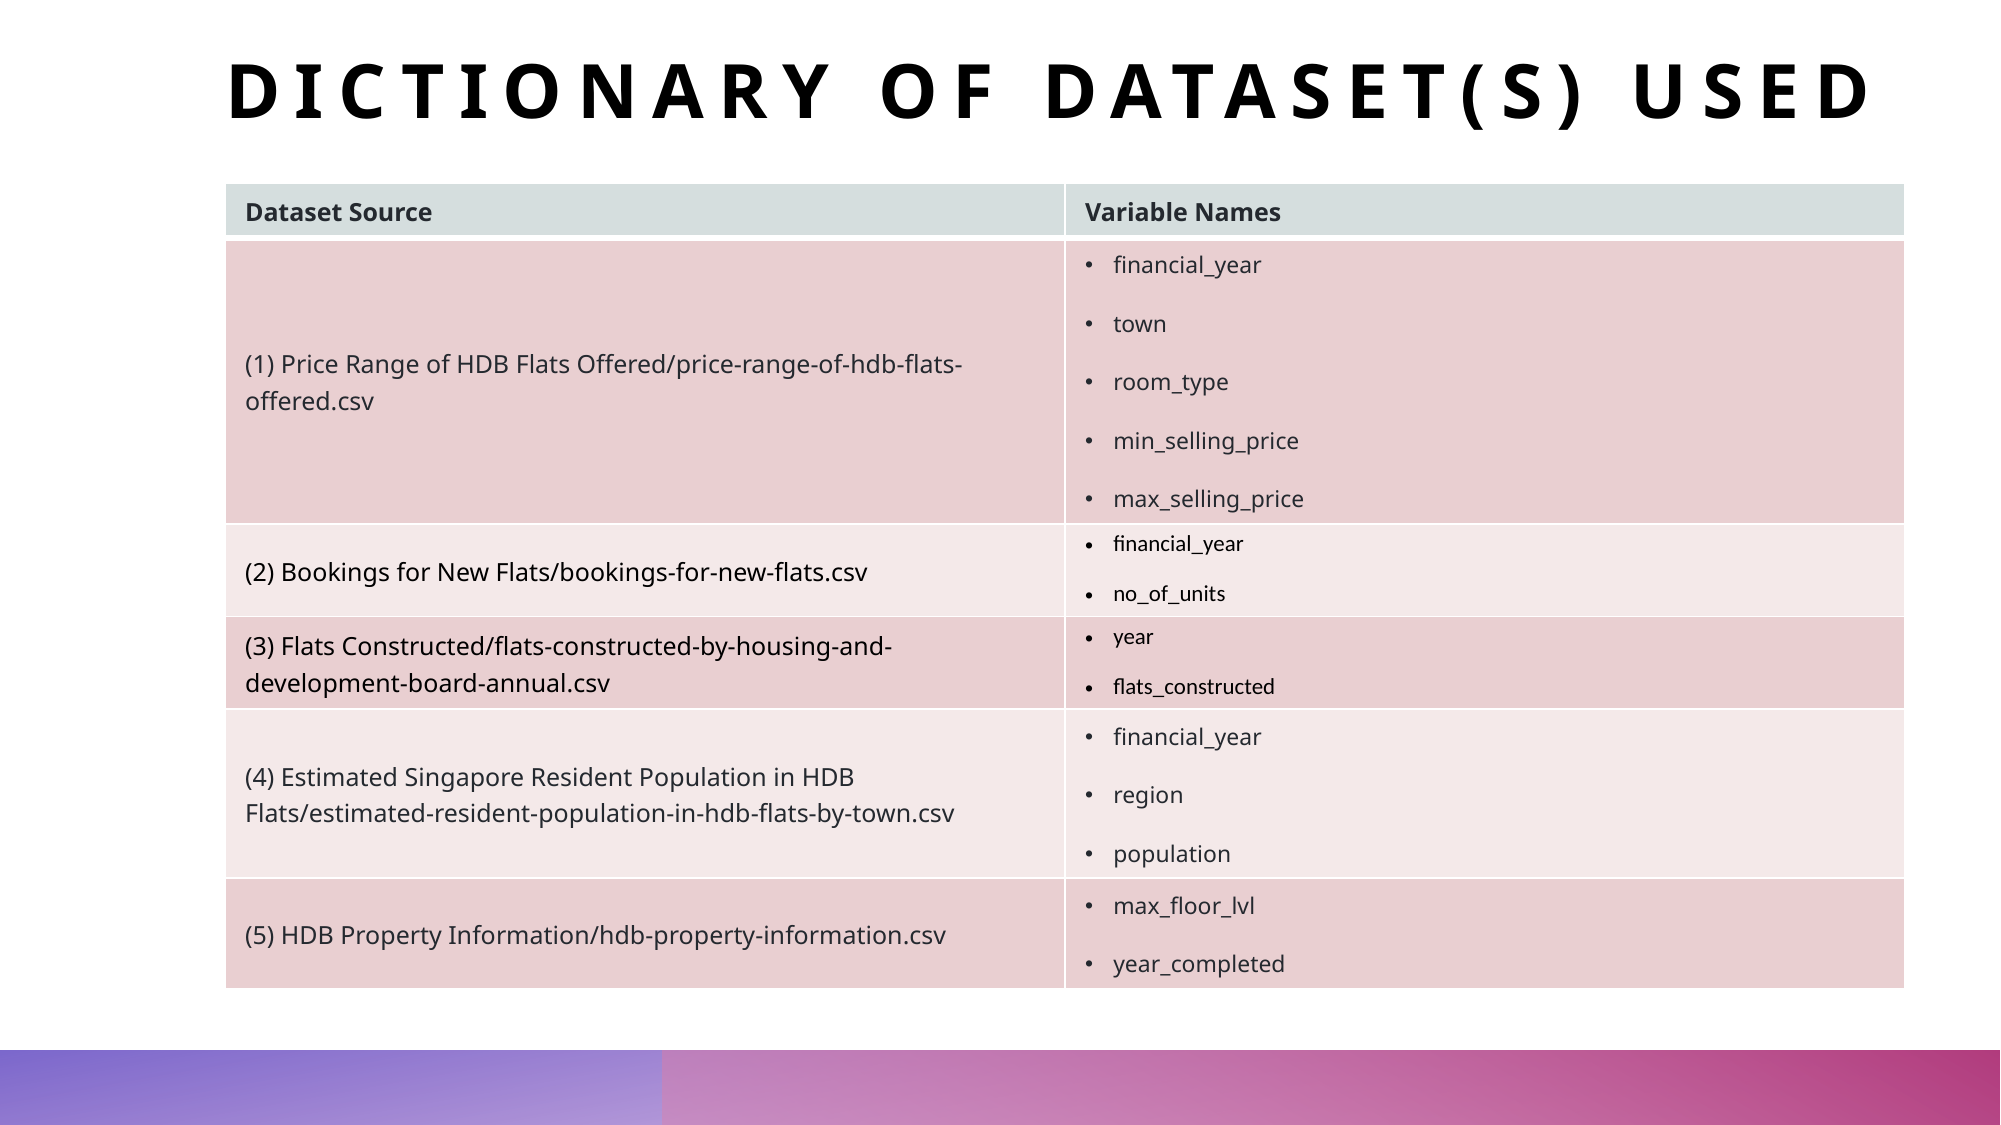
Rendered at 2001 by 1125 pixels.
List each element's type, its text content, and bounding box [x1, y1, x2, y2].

table_header Dataset Source [226, 184, 1064, 235]
table_header Variable Names [1066, 184, 1904, 235]
table_cell (1) Price Range of HDB Flats Offered/price-range-of-hdb-flats-offered.csv [226, 241, 1064, 523]
table_cell year flats_constructed [1066, 617, 1904, 708]
table_cell max_floor_lvl year_completed [1066, 879, 1904, 988]
table_cell financial_year town room_type min_selling_price max_selling_price [1066, 241, 1904, 523]
table_cell (4) Estimated Singapore Resident Population in HDB Flats/estimated-resident-population-in-hdb-flats-by-town.csv [226, 710, 1064, 877]
title Dictionary of dataset(s) used [225, 28, 1905, 134]
table_cell (3) Flats Constructed/flats-constructed-by-housing-and-development-board-annual.csv [226, 617, 1064, 708]
table_cell (5) HDB Property Information/hdb-property-information.csv [226, 879, 1064, 988]
table_cell financial_year region population [1066, 710, 1904, 877]
table_cell (2) Bookings for New Flats/bookings-for-new-flats.csv [226, 525, 1064, 616]
table_cell financial_year no_of_units [1066, 525, 1904, 616]
